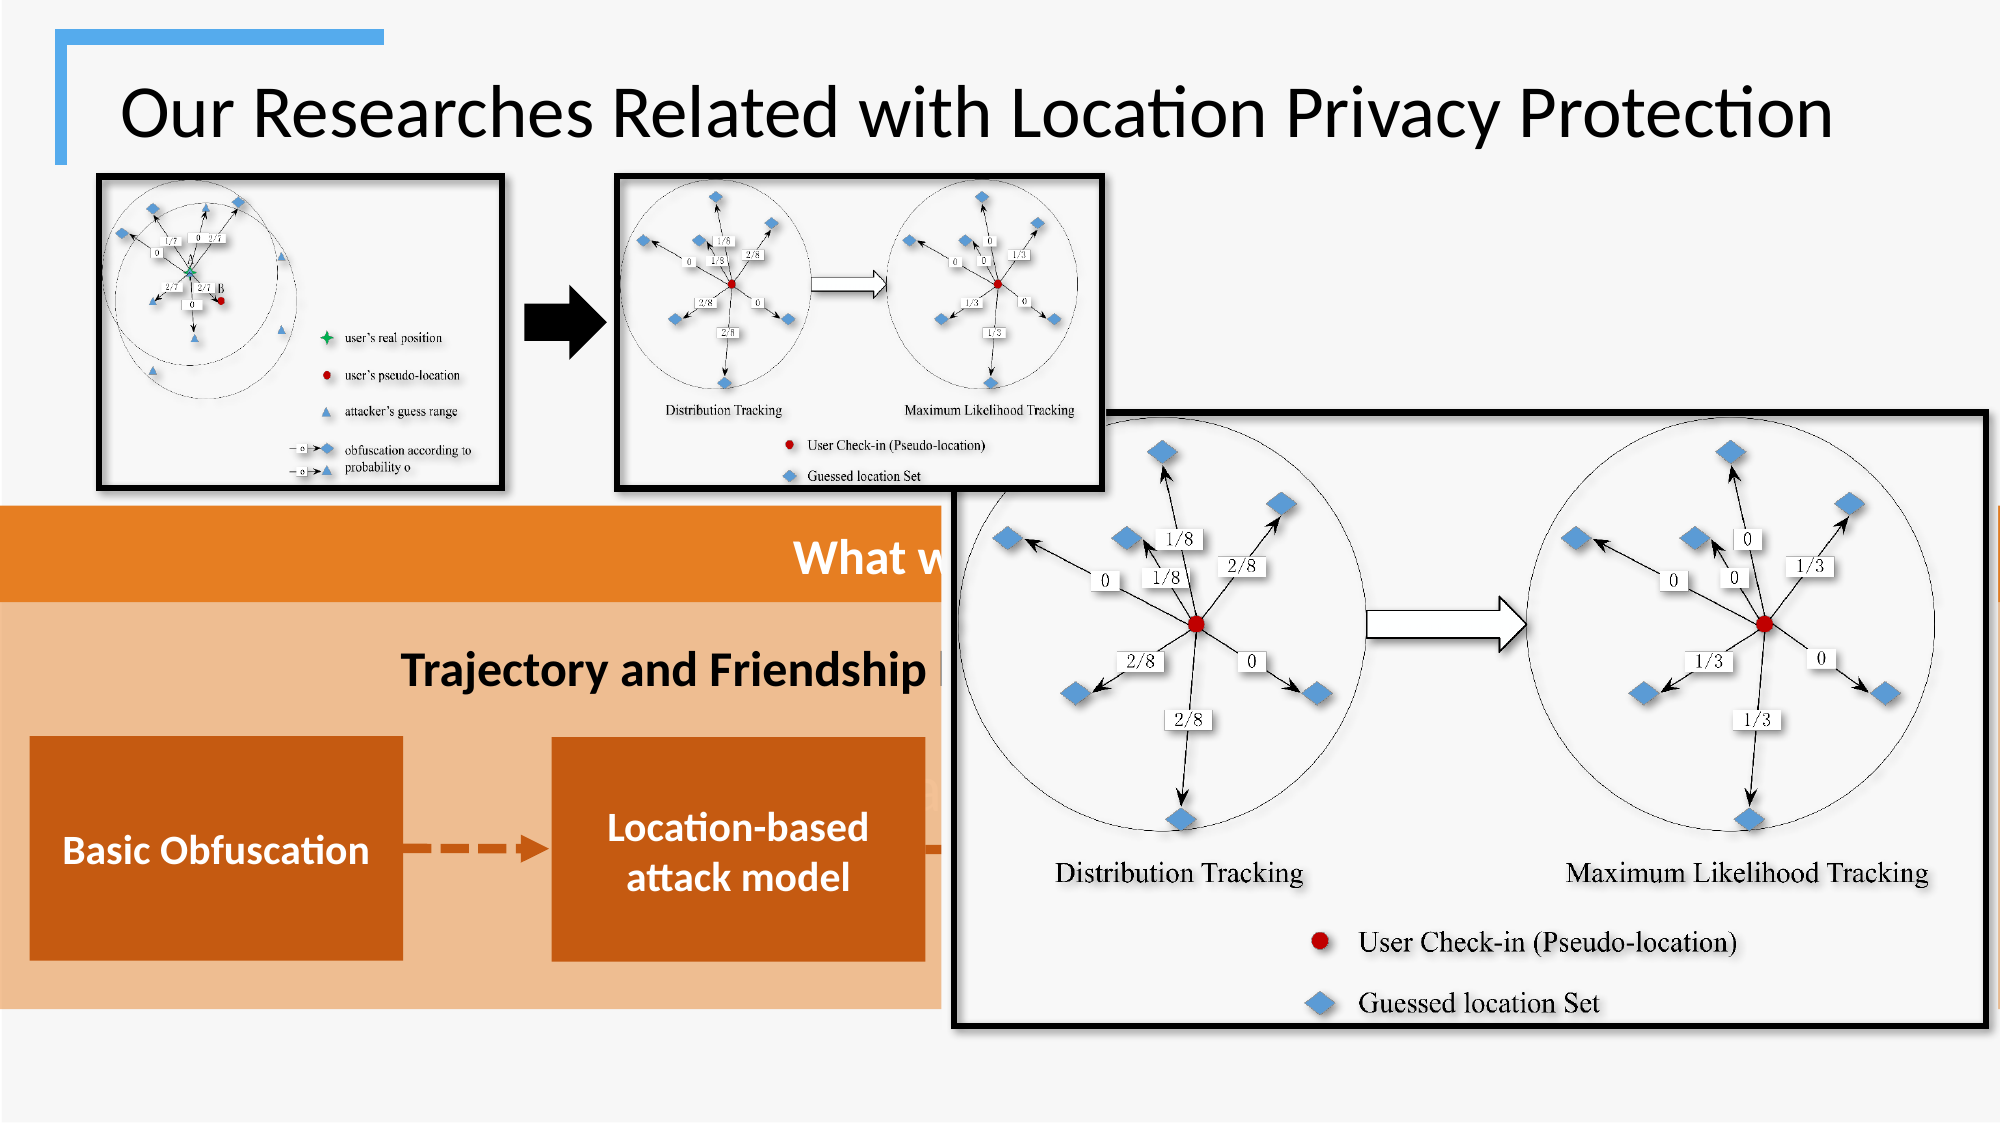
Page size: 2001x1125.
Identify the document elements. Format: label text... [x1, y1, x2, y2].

text_box Our Researches Related with Location Privacy Protection [105, 54, 1852, 160]
text_box [0, 603, 941, 1010]
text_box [97, 174, 505, 490]
text_box Location-based attack model [551, 736, 926, 963]
text_box Trajectory and Friendship based location privacy preserving [385, 635, 941, 720]
text_box Basic Obfuscation [28, 735, 404, 962]
text_box What we have done [0, 505, 941, 603]
text_box [524, 284, 607, 360]
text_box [941, 407, 1999, 1031]
text_box [1, 1010, 2000, 1123]
text_box [1, 0, 2000, 505]
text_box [612, 174, 1107, 490]
